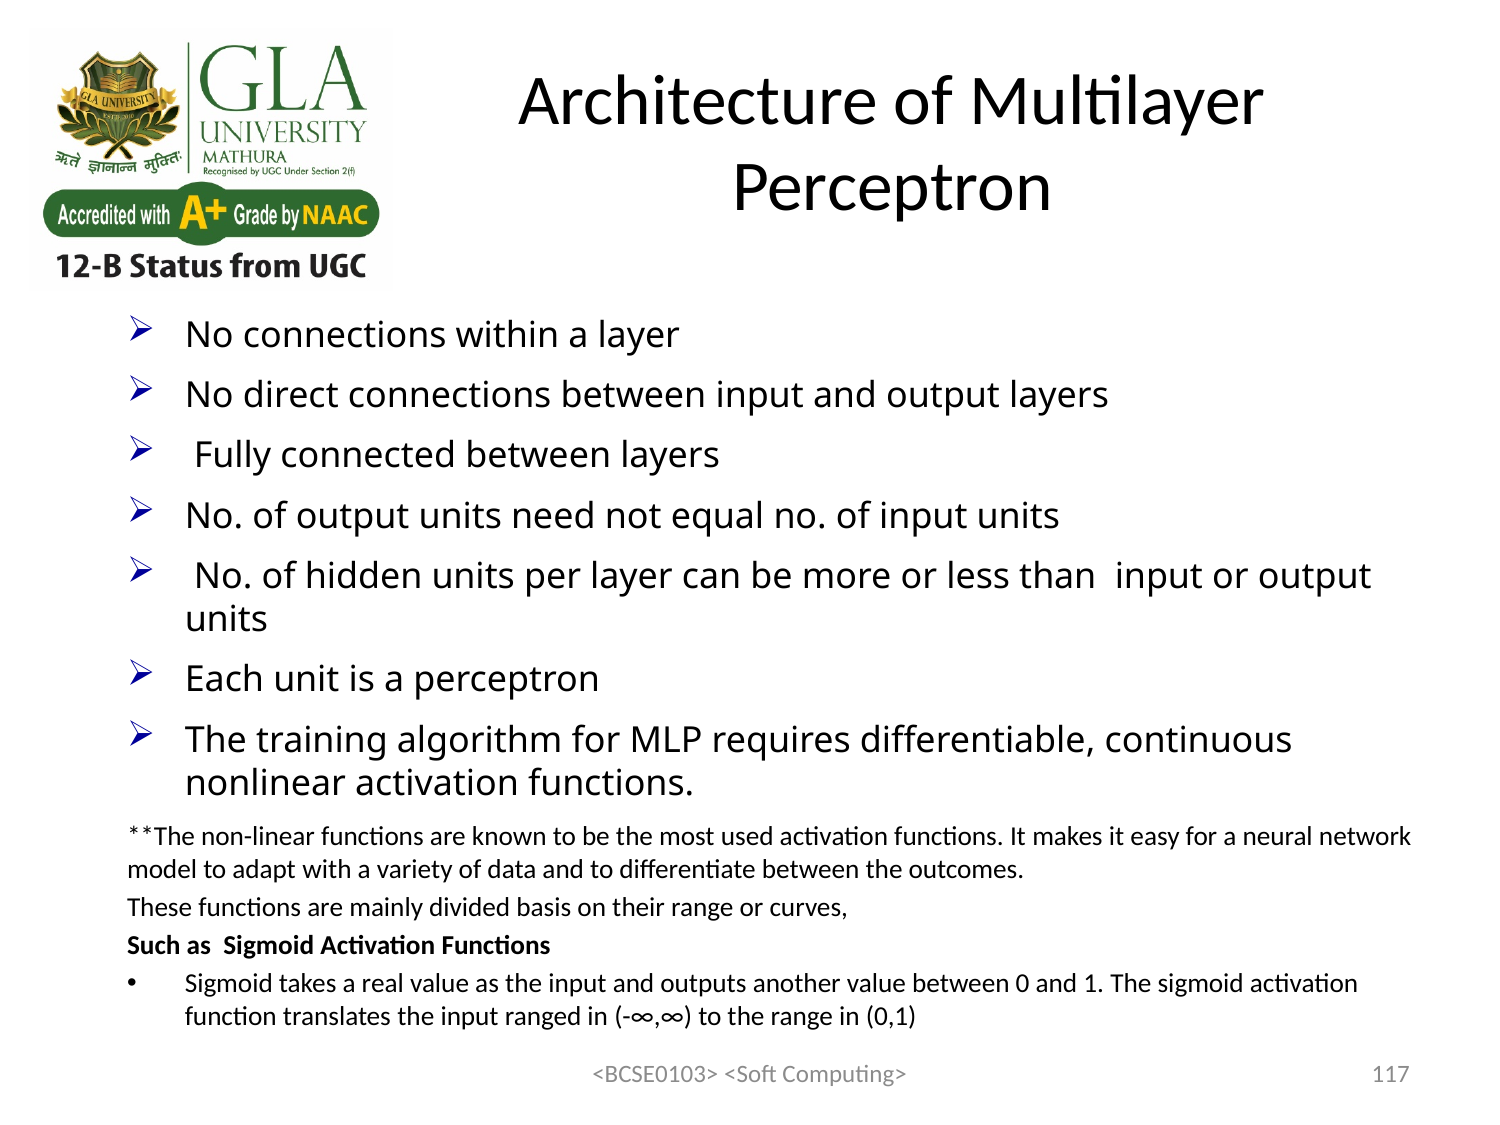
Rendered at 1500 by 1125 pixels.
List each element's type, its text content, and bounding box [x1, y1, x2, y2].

picture [29, 28, 393, 291]
footer <BCSE0103> <Soft Computing> [512, 1042, 988, 1103]
slide_number 117 [1074, 1042, 1425, 1103]
title Architecture of Multilayer Perceptron [396, 45, 1425, 233]
list No connections within a layer No direct connections between input and output layers Fully connected between layers No. of output units need not equal no. of input units No. of hidden units per layer can be more or less than input or output units Each unit is a perceptron The training algorithm for MLP requires differentiable, continuous nonlinear activation functions. **The non-linear functions are known to be the most used activation functions. It makes it easy for a neural network model to adapt with a variety of data and to differentiate between the outcomes. These functions are mainly divided basis on their range or curves, Such as Sigmoid Activation Functions Sigmoid takes a real value as the input and outputs another value between 0 and 1. The sigmoid activation function translates the input ranged in (-∞,∞) to the range in (0,1) [112, 303, 1463, 1047]
